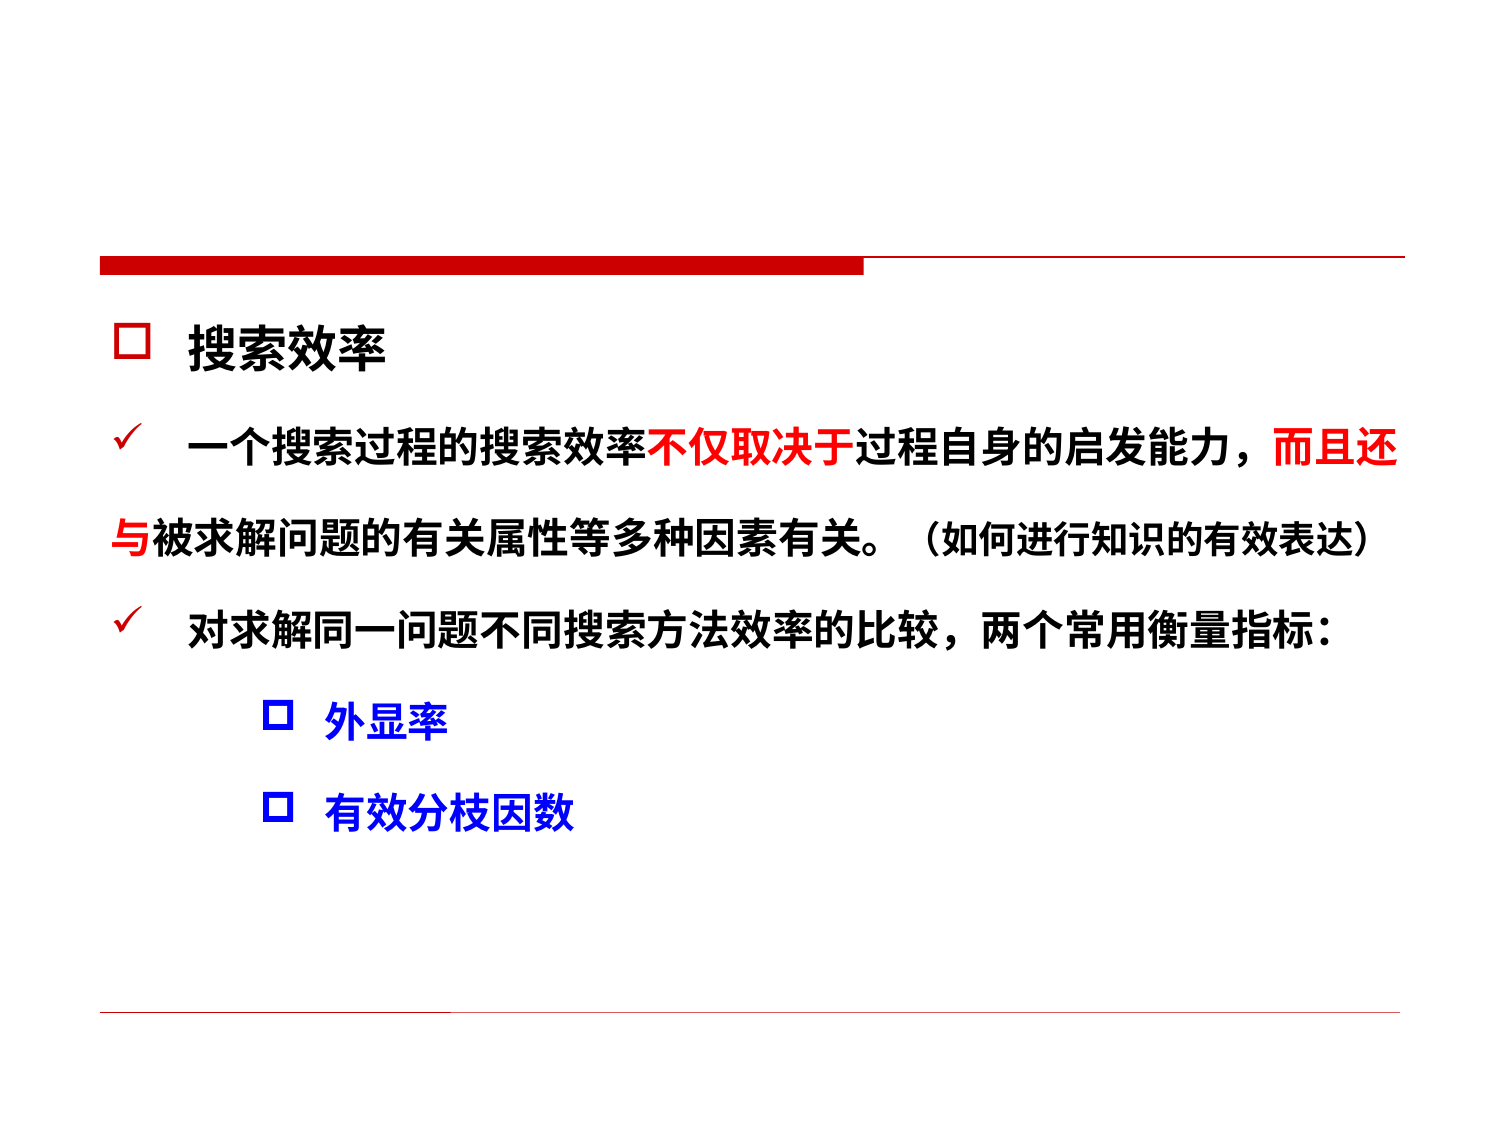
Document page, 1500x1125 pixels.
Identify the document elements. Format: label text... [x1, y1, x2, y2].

text_box 搜索效率 一个搜索过程的搜索效率不仅取决于过程自身的启发能力，而且还 与被求解问题的有关属性等多种因素有关。（如何进行知识的有效表达） 对求解同一问题不同搜索方法效率的比较，两个常用衡量指标： 外显率 有效分枝因数 [110, 287, 1411, 888]
